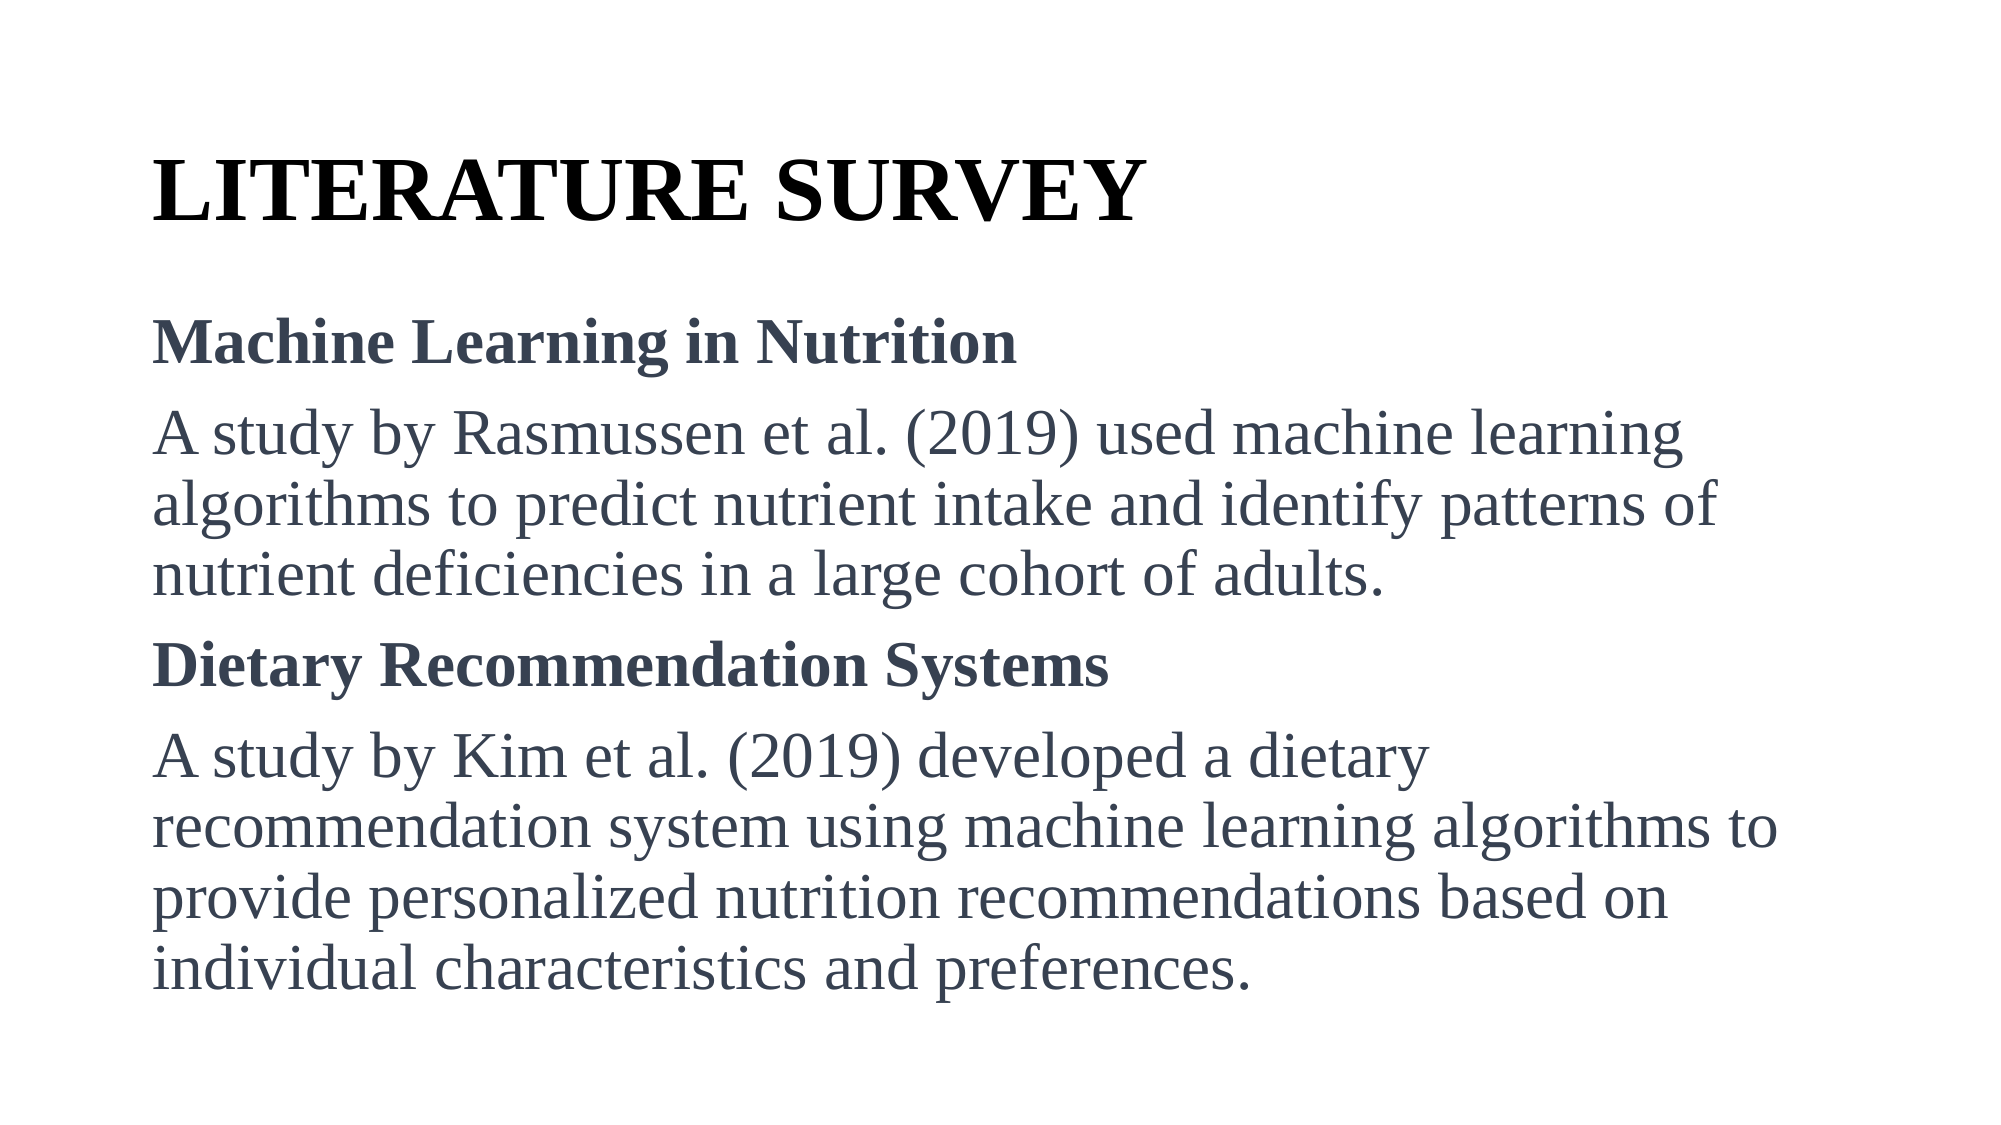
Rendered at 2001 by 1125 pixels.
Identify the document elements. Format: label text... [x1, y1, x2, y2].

title LITERATURE SURVEY [137, 82, 1863, 299]
list Machine Learning in Nutrition A study by Rasmussen et al. (2019) used machine learning algorithms to predict nutrient intake and identify patterns of nutrient deficiencies in a large cohort of adults. Dietary Recommendation Systems A study by Kim et al. (2019) developed a dietary recommendation system using machine learning algorithms to provide personalized nutrition recommendations based on individual characteristics and preferences. [137, 299, 1863, 1014]
